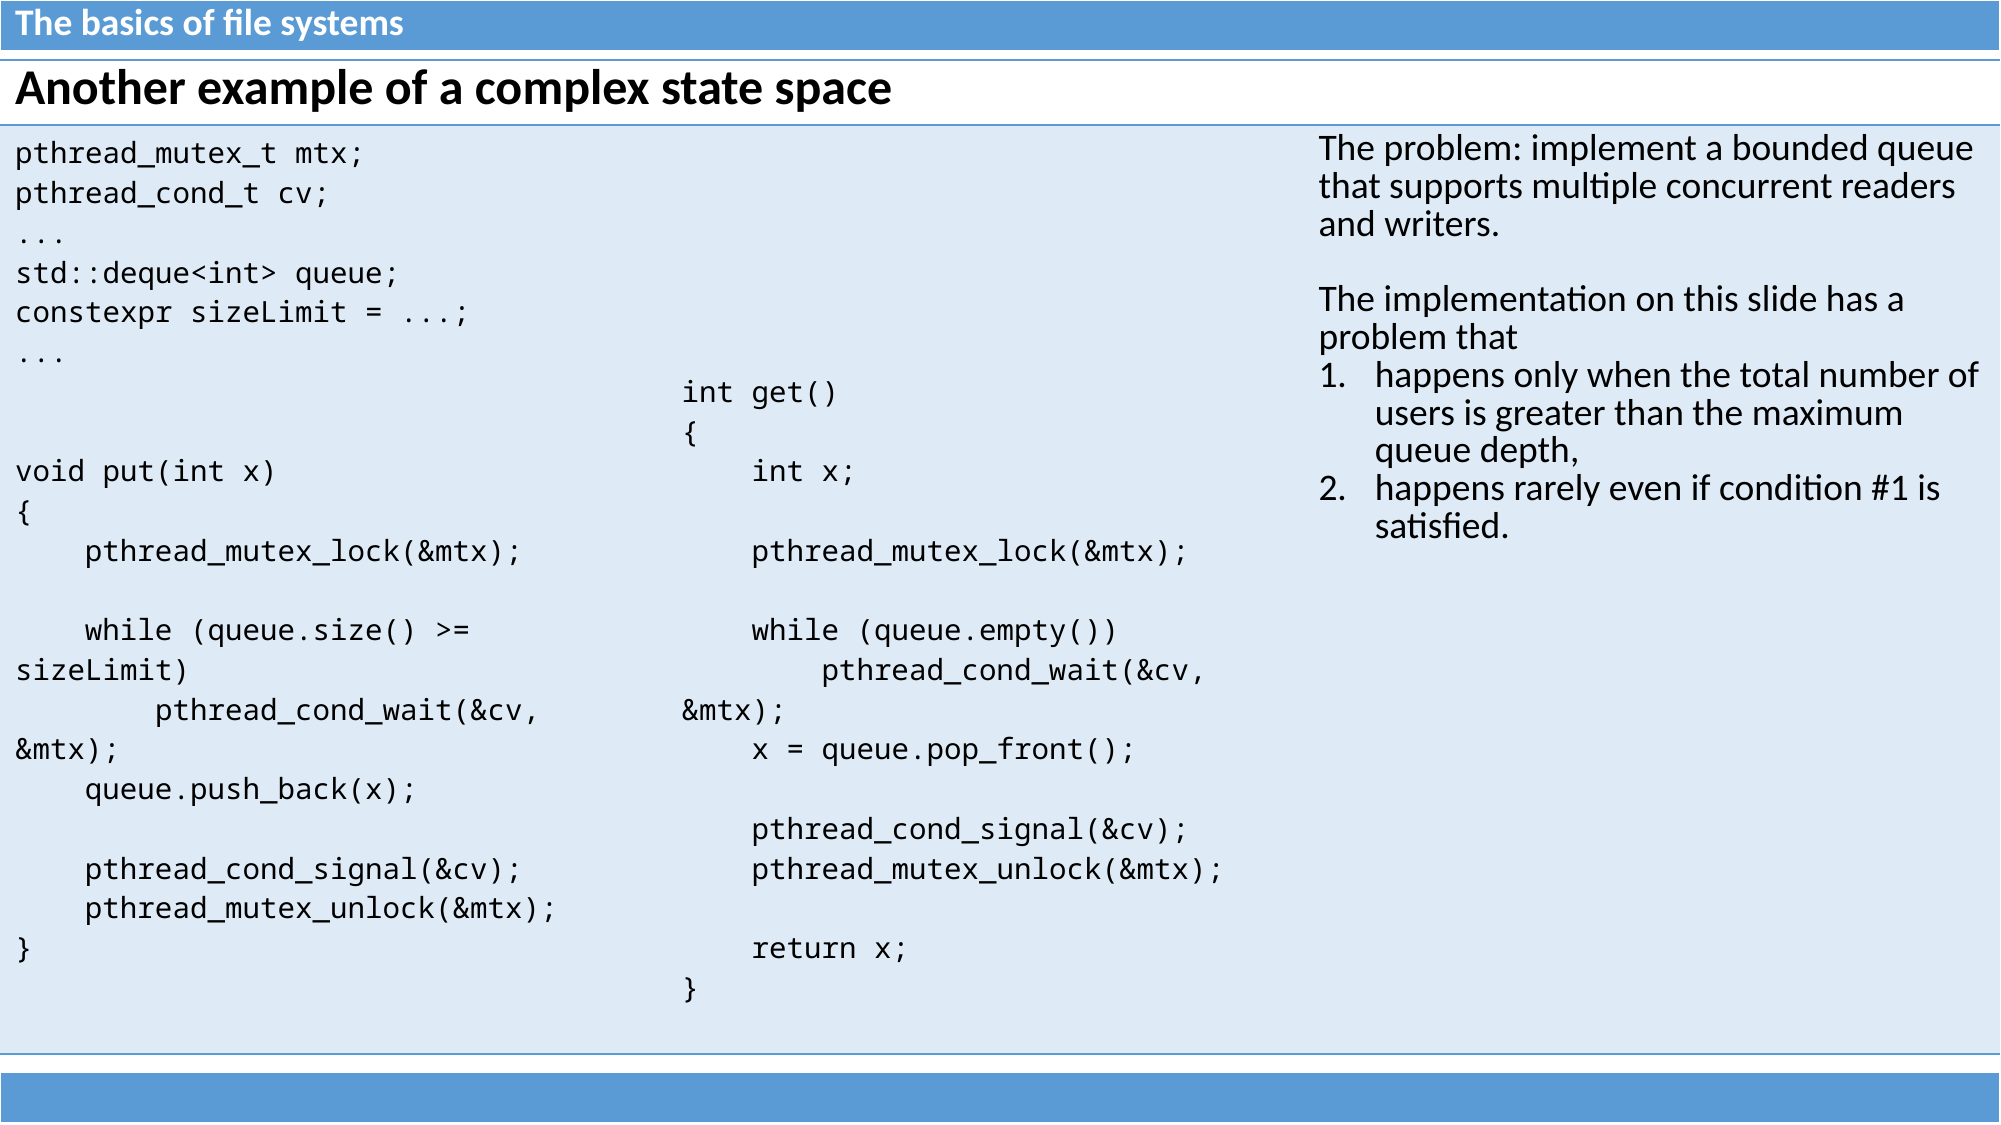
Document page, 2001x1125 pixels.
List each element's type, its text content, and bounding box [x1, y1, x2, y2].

table_header Another example of a complex state space [0, 61, 2000, 124]
table_cell pthread_mutex_t mtx; pthread_cond_t cv; ... std::deque<int> queue; constexpr sizeLimit = ...; ... void put(int x) { pthread_mutex_lock(&mtx); while (queue.size() >= sizeLimit) pthread_cond_wait(&cv, &mtx); queue.push_back(x); pthread_cond_signal(&cv); pthread_mutex_unlock(&mtx); } [0, 126, 667, 1053]
table_cell The problem: implement a bounded queue that supports multiple concurrent readers and writers. The implementation on this slide has a problem that happens only when the total number of users is greater than the maximum queue depth, happens rarely even if condition #1 is satisfied. [1303, 126, 2000, 1053]
table_cell int get() { int x; pthread_mutex_lock(&mtx); while (queue.empty()) pthread_cond_wait(&cv, &mtx); x = queue.pop_front(); pthread_cond_signal(&cv); pthread_mutex_unlock(&mtx); return x; } [667, 126, 1303, 1053]
table_header The basics of file systems [1, 1, 1999, 50]
table_header [1, 1073, 1999, 1122]
